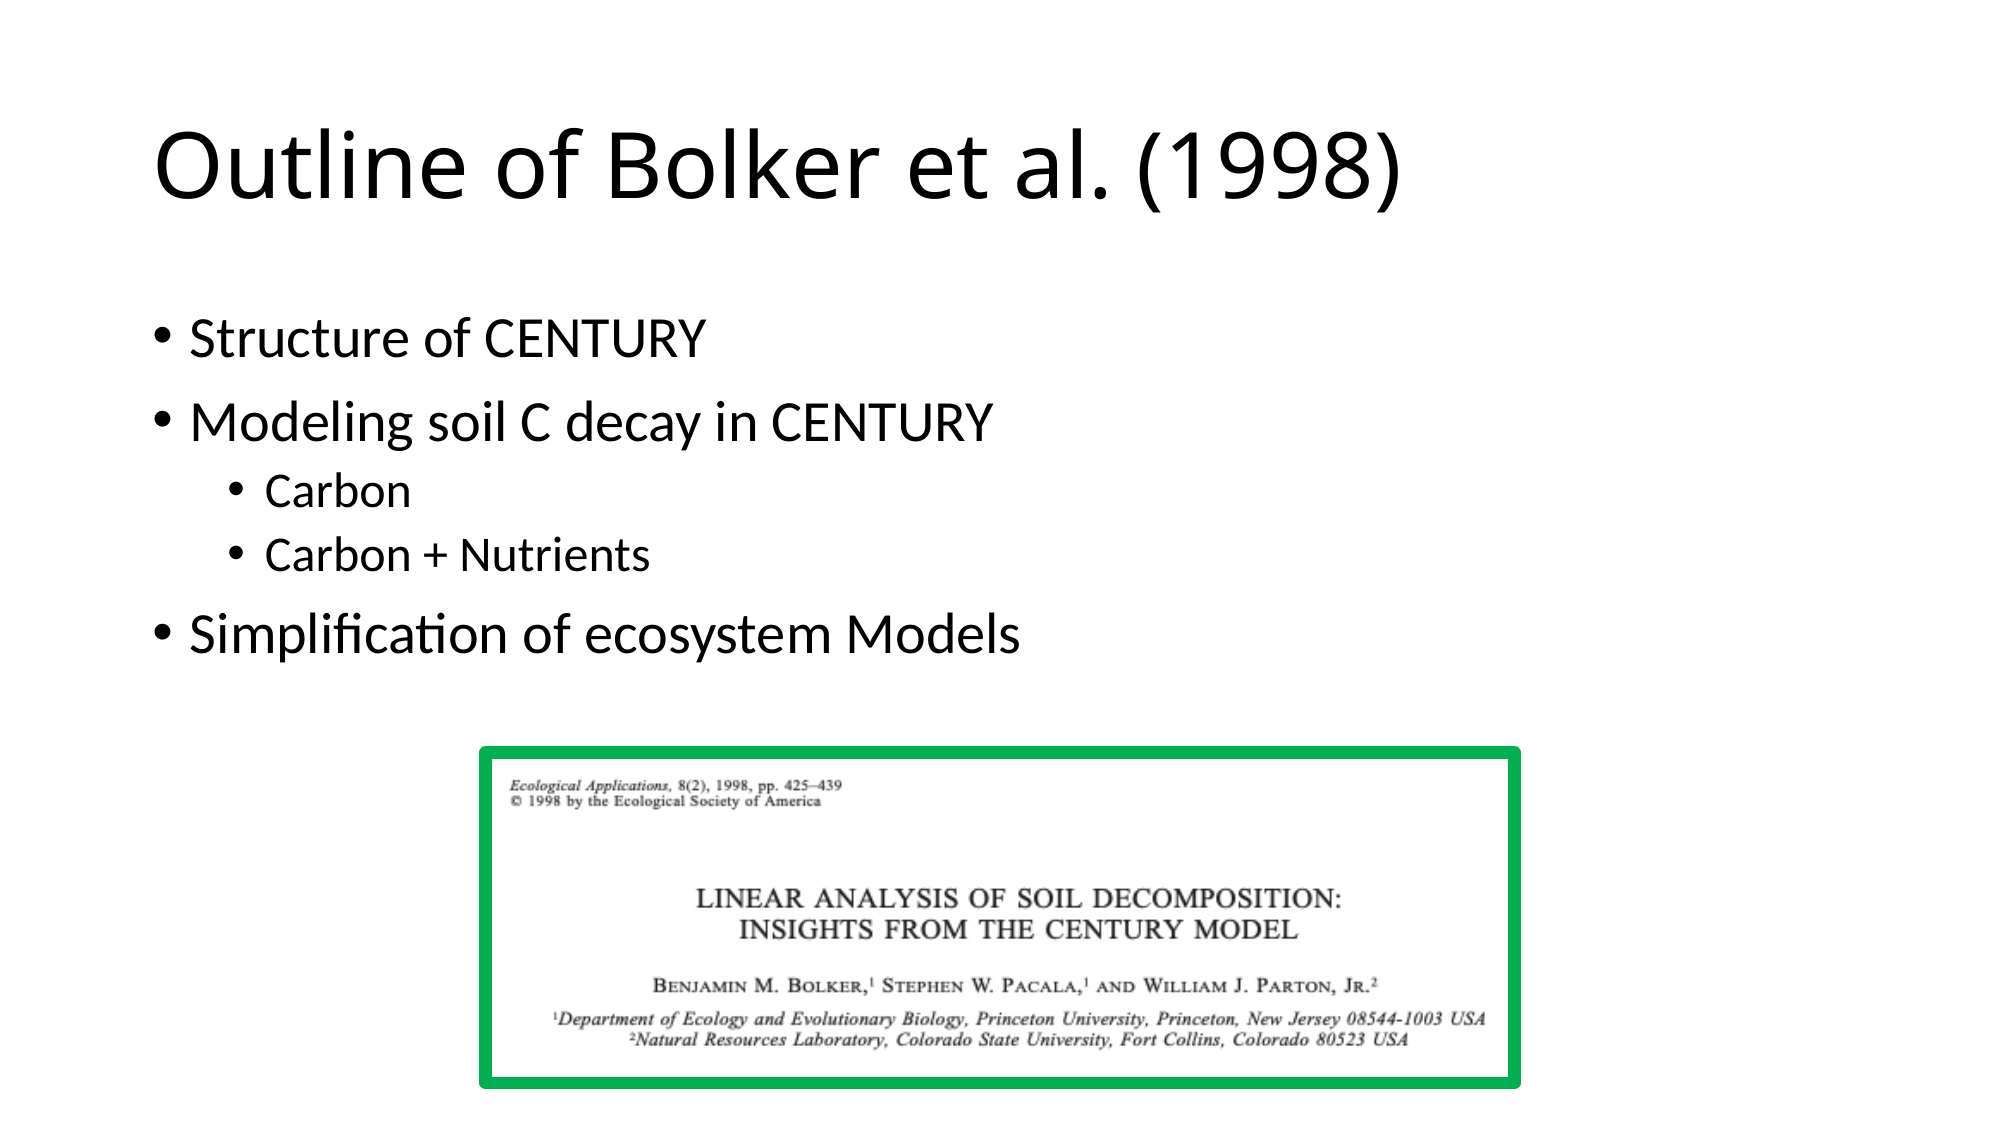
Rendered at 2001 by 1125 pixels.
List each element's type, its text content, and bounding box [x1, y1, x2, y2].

picture [491, 758, 1509, 1077]
list Structure of CENTURY Modeling soil C decay in CENTURY Carbon Carbon + Nutrients Simplification of ecosystem Models [137, 299, 1863, 1014]
title Outline of Bolker et al. (1998) [137, 59, 1863, 278]
